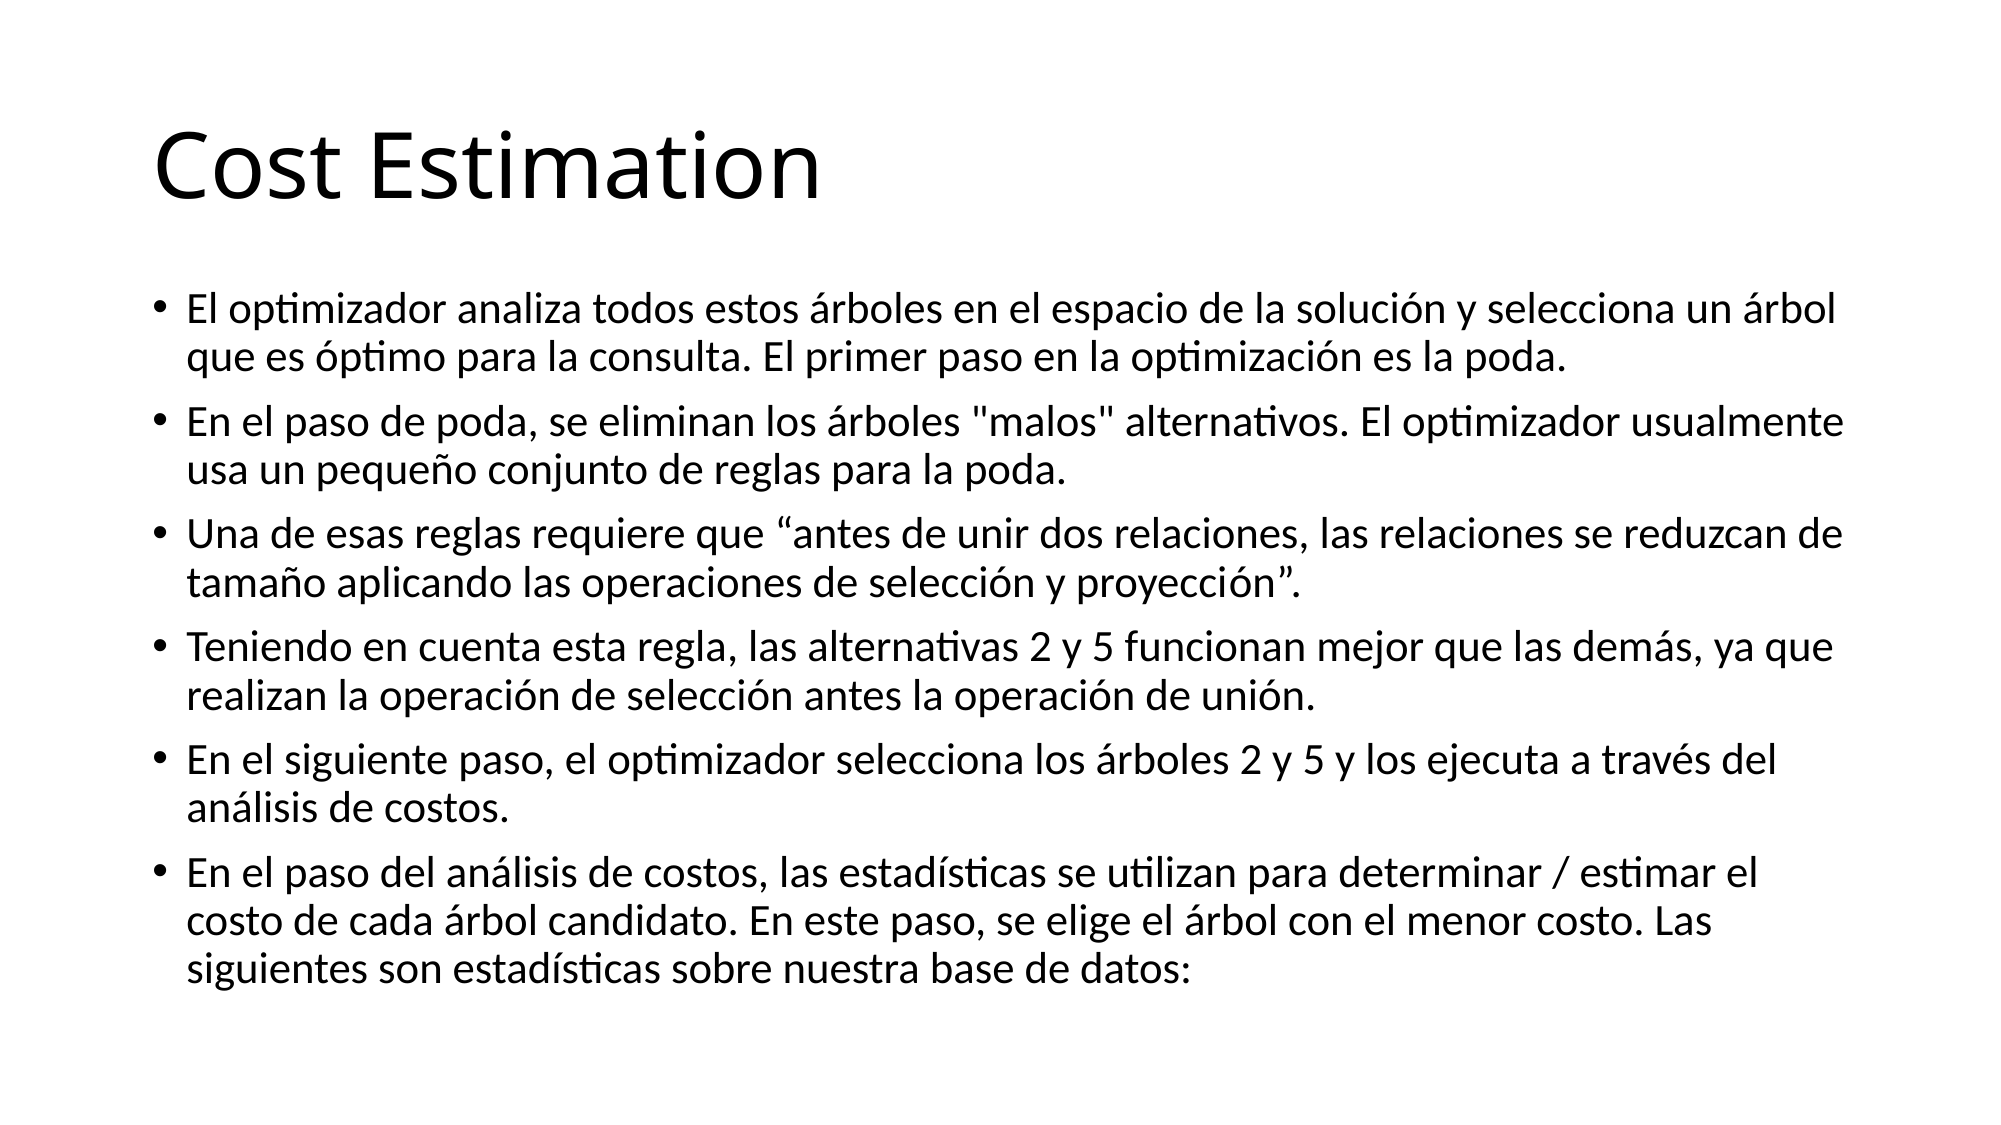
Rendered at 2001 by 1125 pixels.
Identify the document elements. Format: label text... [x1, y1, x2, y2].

list El optimizador analiza todos estos árboles en el espacio de la solución y selecciona un árbol que es óptimo para la consulta. El primer paso en la optimización es la poda. En el paso de poda, se eliminan los árboles "malos" alternativos. El optimizador usualmente usa un pequeño conjunto de reglas para la poda. Una de esas reglas requiere que “antes de unir dos relaciones, las relaciones se reduzcan de tamaño aplicando las operaciones de selección y proyección”. Teniendo en cuenta esta regla, las alternativas 2 y 5 funcionan mejor que las demás, ya que realizan la operación de selección antes la operación de unión. En el siguiente paso, el optimizador selecciona los árboles 2 y 5 y los ejecuta a través del análisis de costos. En el paso del análisis de costos, las estadísticas se utilizan para determinar / estimar el costo de cada árbol candidato. En este paso, se elige el árbol con el menor costo. Las siguientes son estadísticas sobre nuestra base de datos: [137, 277, 1863, 1014]
title Cost Estimation [137, 59, 1863, 277]
